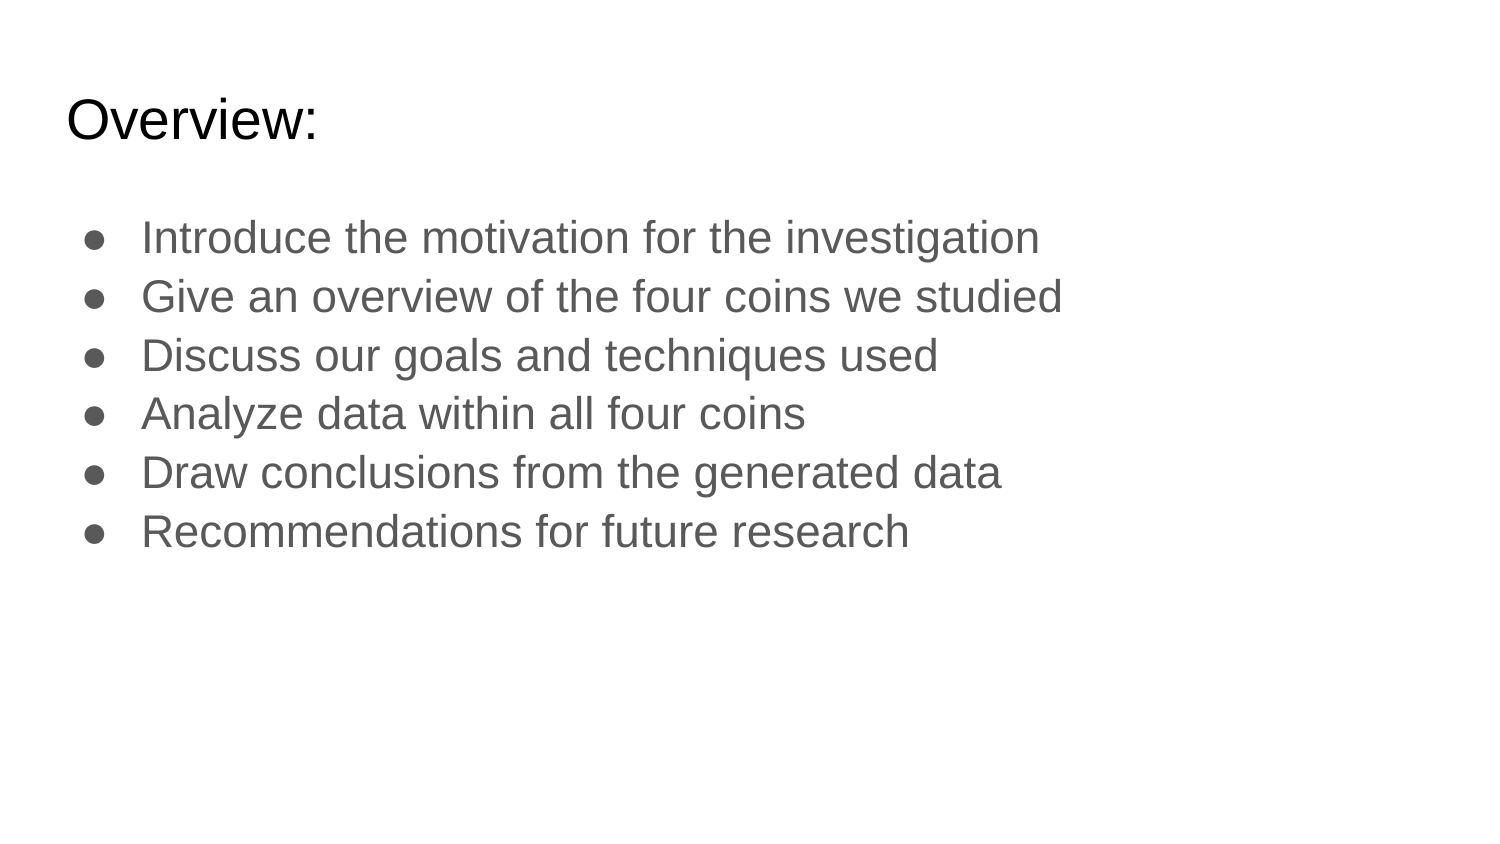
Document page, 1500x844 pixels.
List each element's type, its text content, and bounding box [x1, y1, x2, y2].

title Overview: [51, 72, 1449, 167]
list Introduce the motivation for the investigation Give an overview of the four coins we studied Discuss our goals and techniques used Analyze data within all four coins Draw conclusions from the generated data Recommendations for future research [51, 189, 1449, 750]
